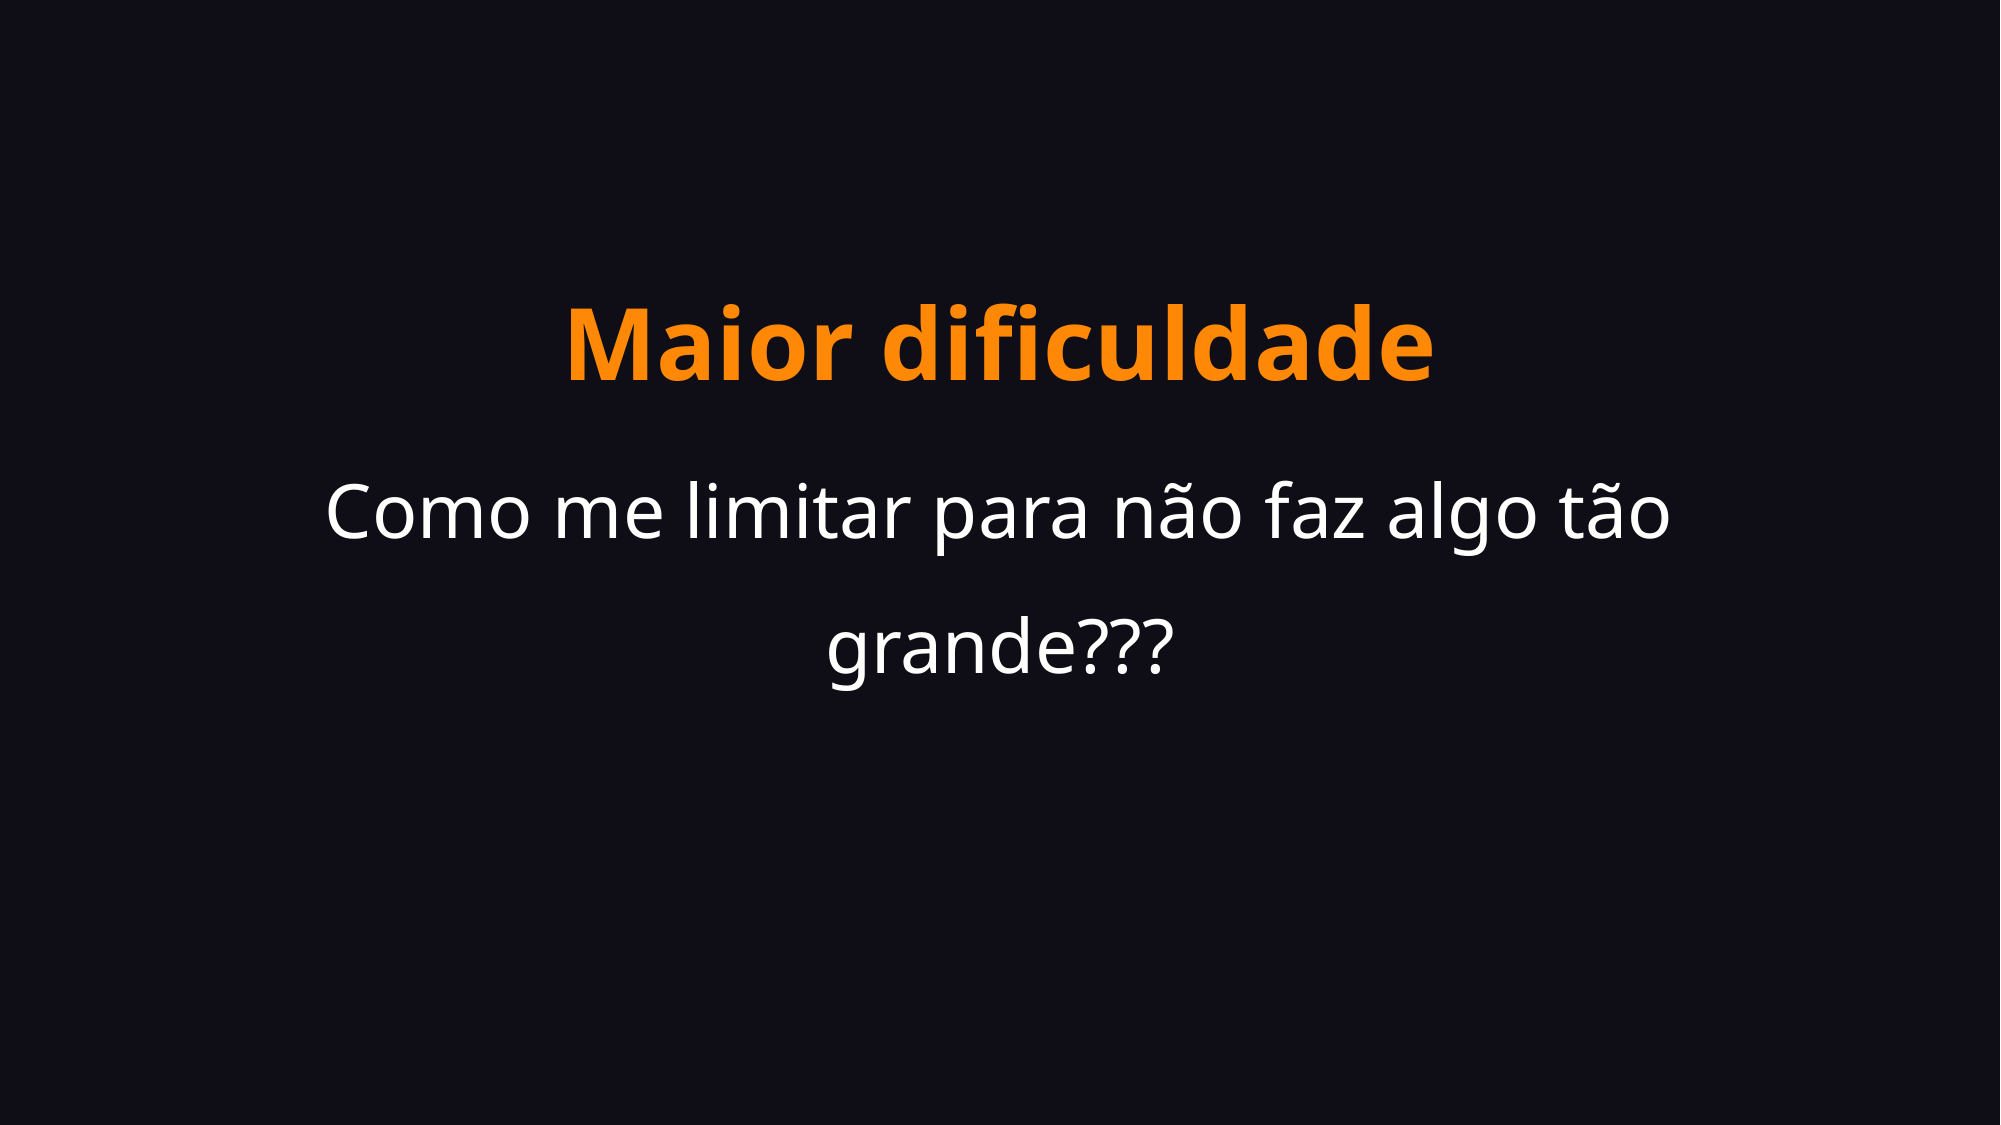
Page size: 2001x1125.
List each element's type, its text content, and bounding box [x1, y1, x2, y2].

text_box Como me limitar para não faz algo tão grande??? [180, 410, 1820, 714]
title Maior dificuldade [477, 284, 1523, 410]
